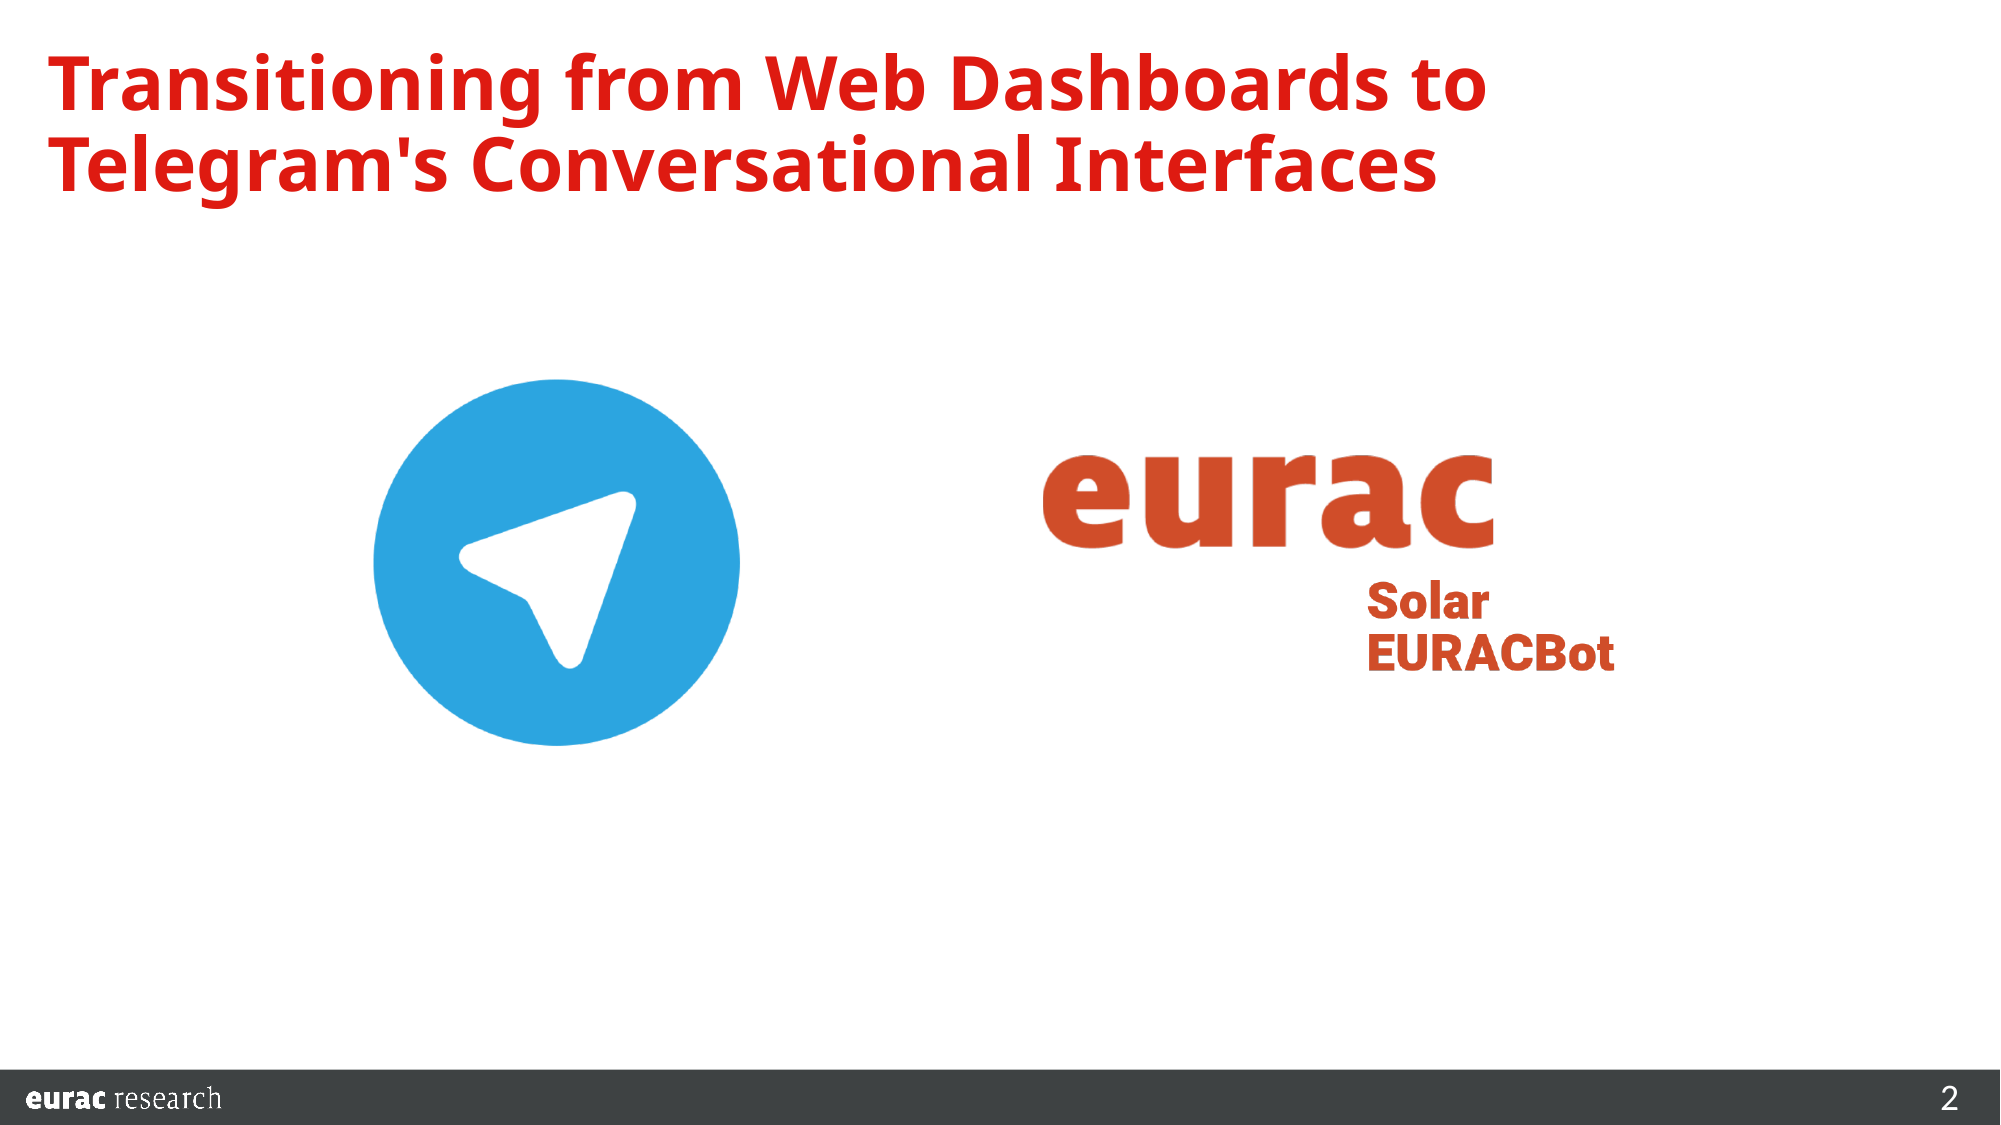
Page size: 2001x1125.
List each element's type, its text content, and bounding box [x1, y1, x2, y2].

picture [369, 159, 2000, 899]
picture [26, 1085, 222, 1109]
text_box Transitioning from Web Dashboards to Telegram's Conversational Interfaces [32, 30, 1879, 160]
